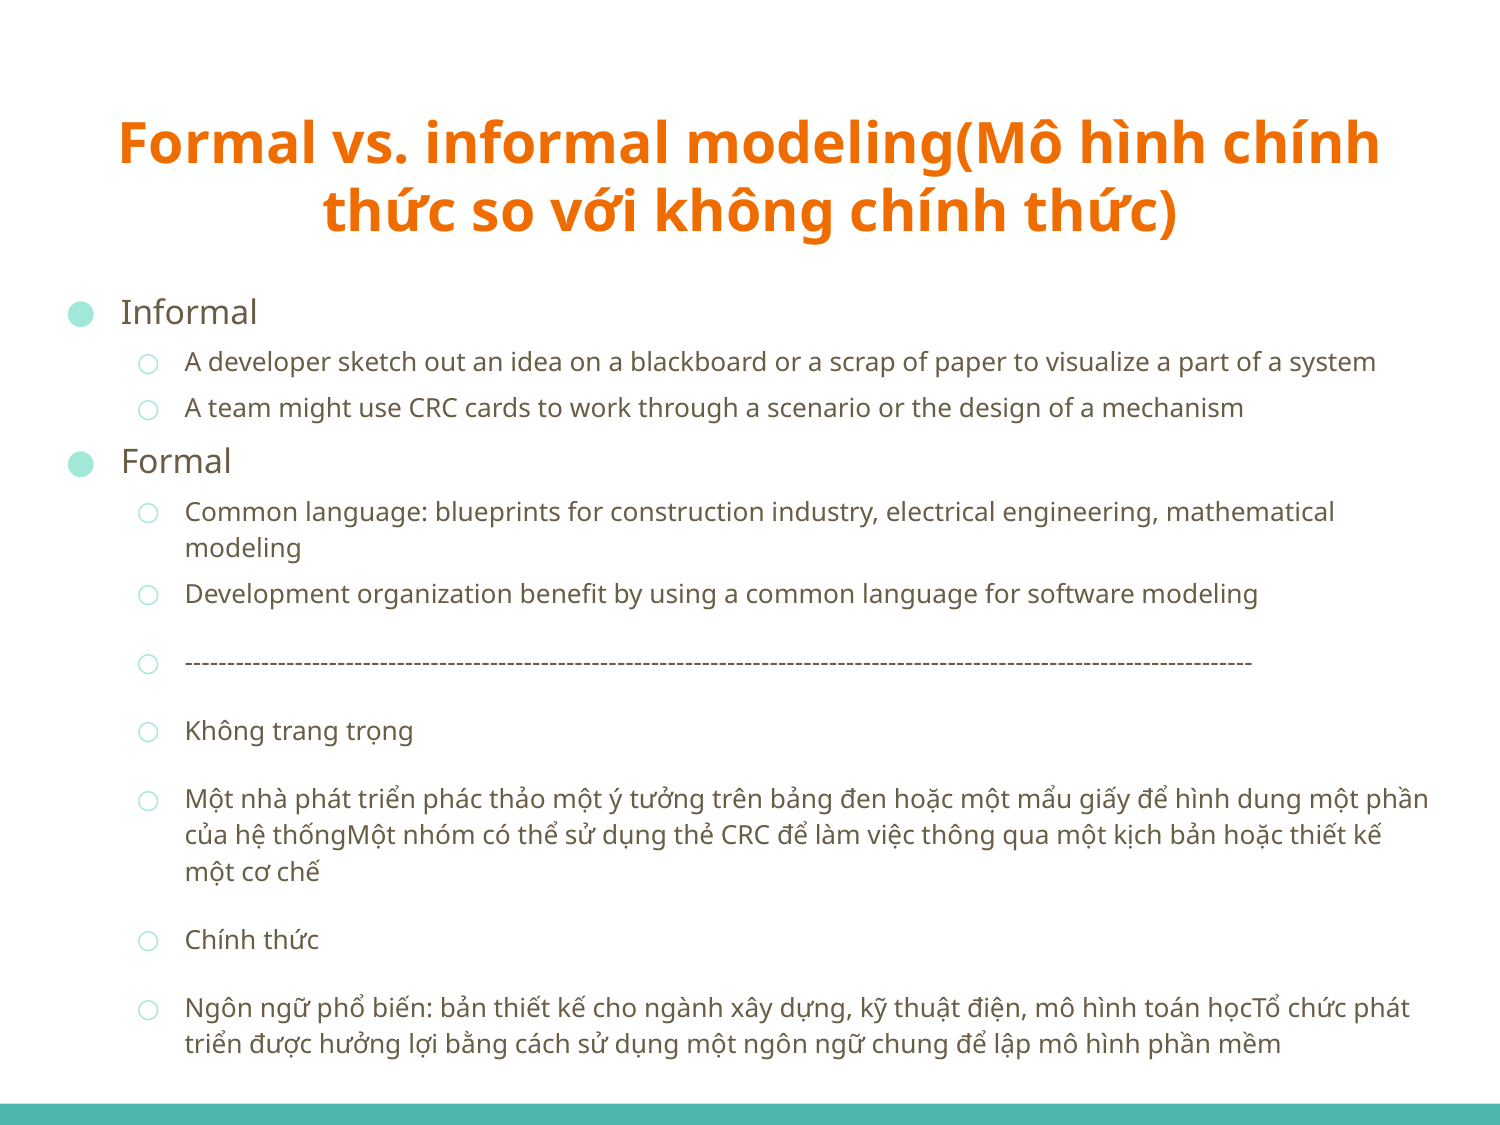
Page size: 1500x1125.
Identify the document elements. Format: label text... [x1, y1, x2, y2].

list Informal A developer sketch out an idea on a blackboard or a scrap of paper to visualize a part of a system A team might use CRC cards to work through a scenario or the design of a mechanism Formal Common language: blueprints for construction industry, electrical engineering, mathematical modeling Development organization benefit by using a common language for software modeling ------------------------------------------------------------------------------------------------------------------------------ Không trang trọng Một nhà phát triển phác thảo một ý tưởng trên bảng đen hoặc một mẩu giấy để hình dung một phần của hệ thốngMột nhóm có thể sử dụng thẻ CRC để làm việc thông qua một kịch bản hoặc thiết kế một cơ chế Chính thức Ngôn ngữ phổ biến: bản thiết kế cho ngành xây dựng, kỹ thuật điện, mô hình toán họcTổ chức phát triển được hưởng lợi bằng cách sử dụng một ngôn ngữ chung để lập mô hình phần mềm [51, 276, 1449, 1069]
title Formal vs. informal modeling(Mô hình chính thức so với không chính thức) [51, 97, 1449, 252]
